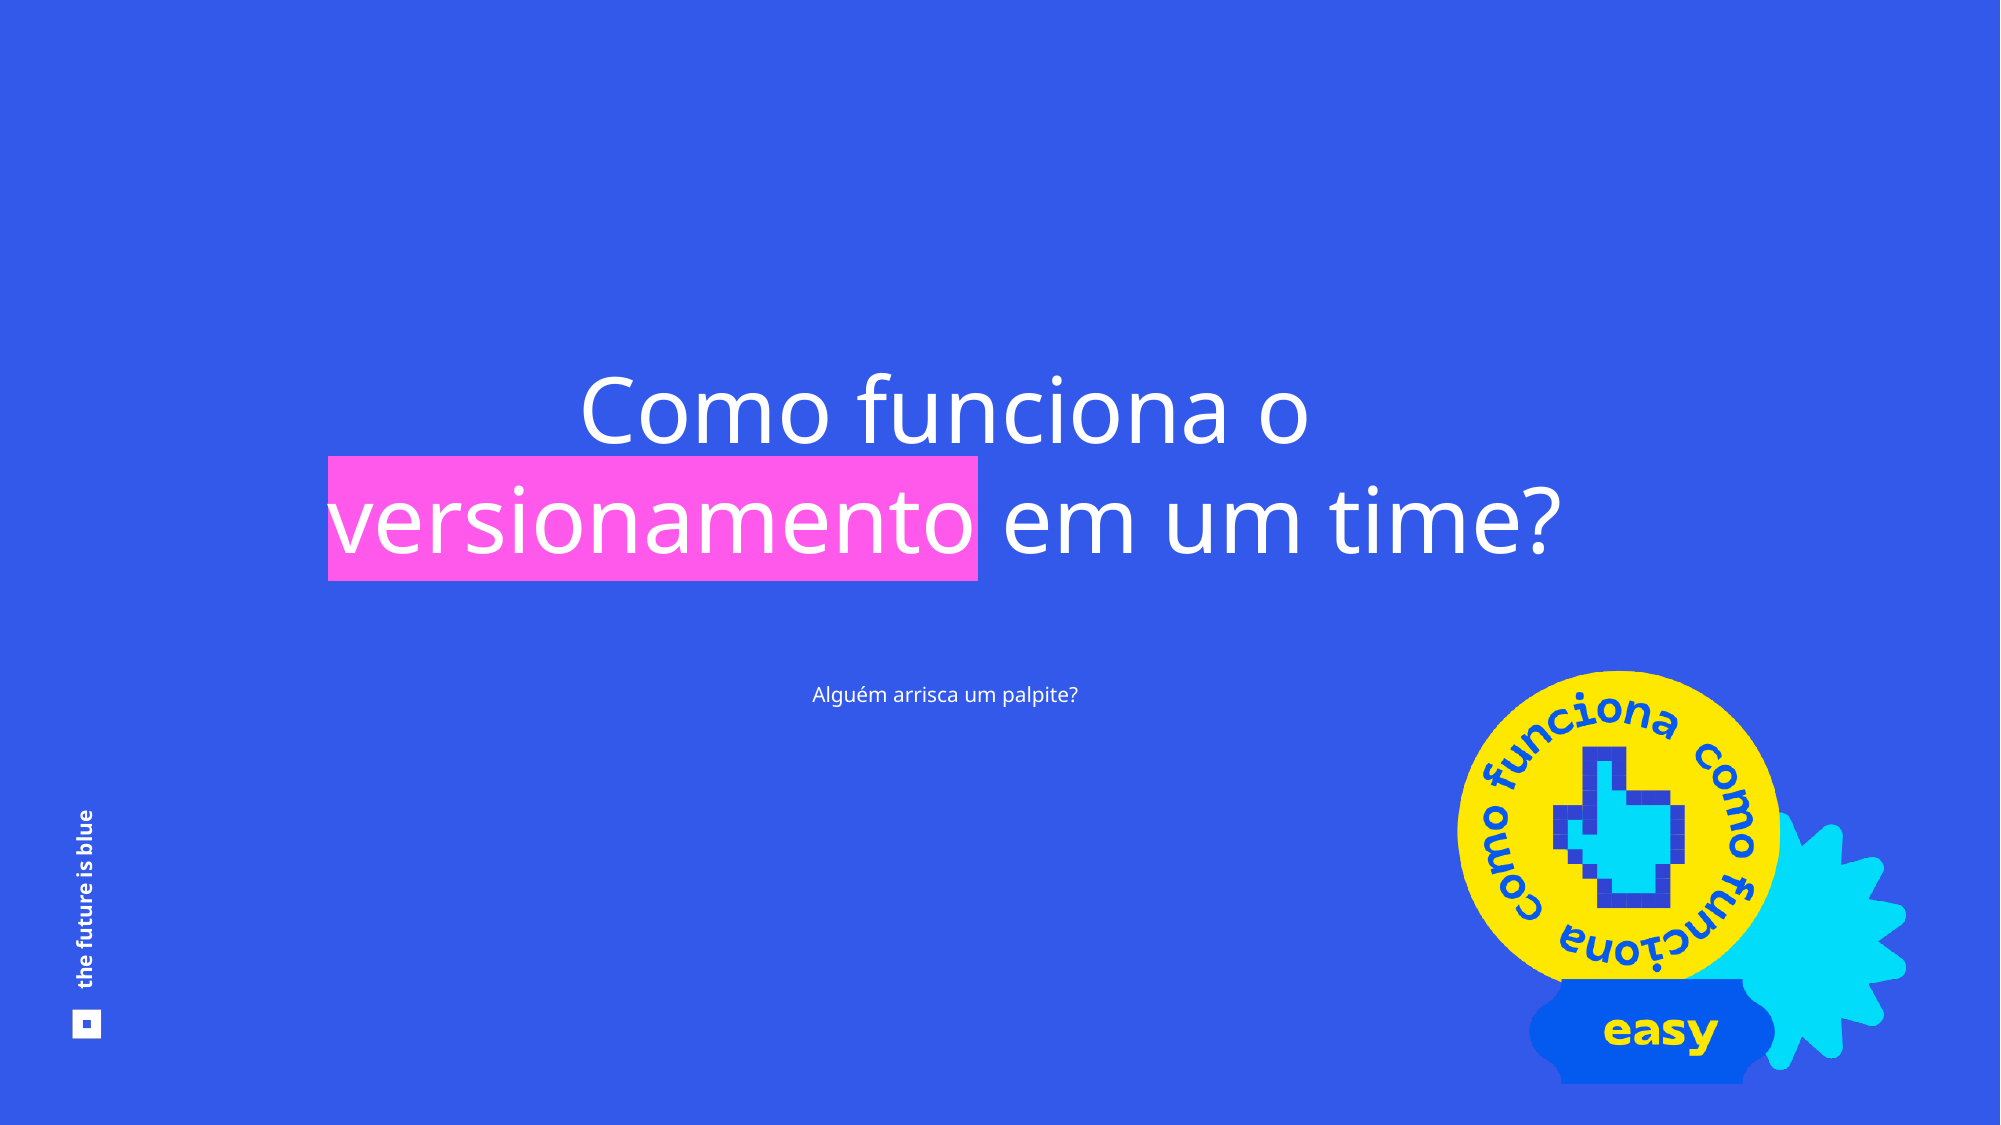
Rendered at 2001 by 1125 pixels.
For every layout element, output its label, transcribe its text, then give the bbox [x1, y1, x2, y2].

picture [69, 1006, 105, 1042]
text_box Como funciona o versionamento em um time? Alguém arrisca um palpite? [290, 348, 1601, 711]
picture [1413, 628, 1906, 1084]
